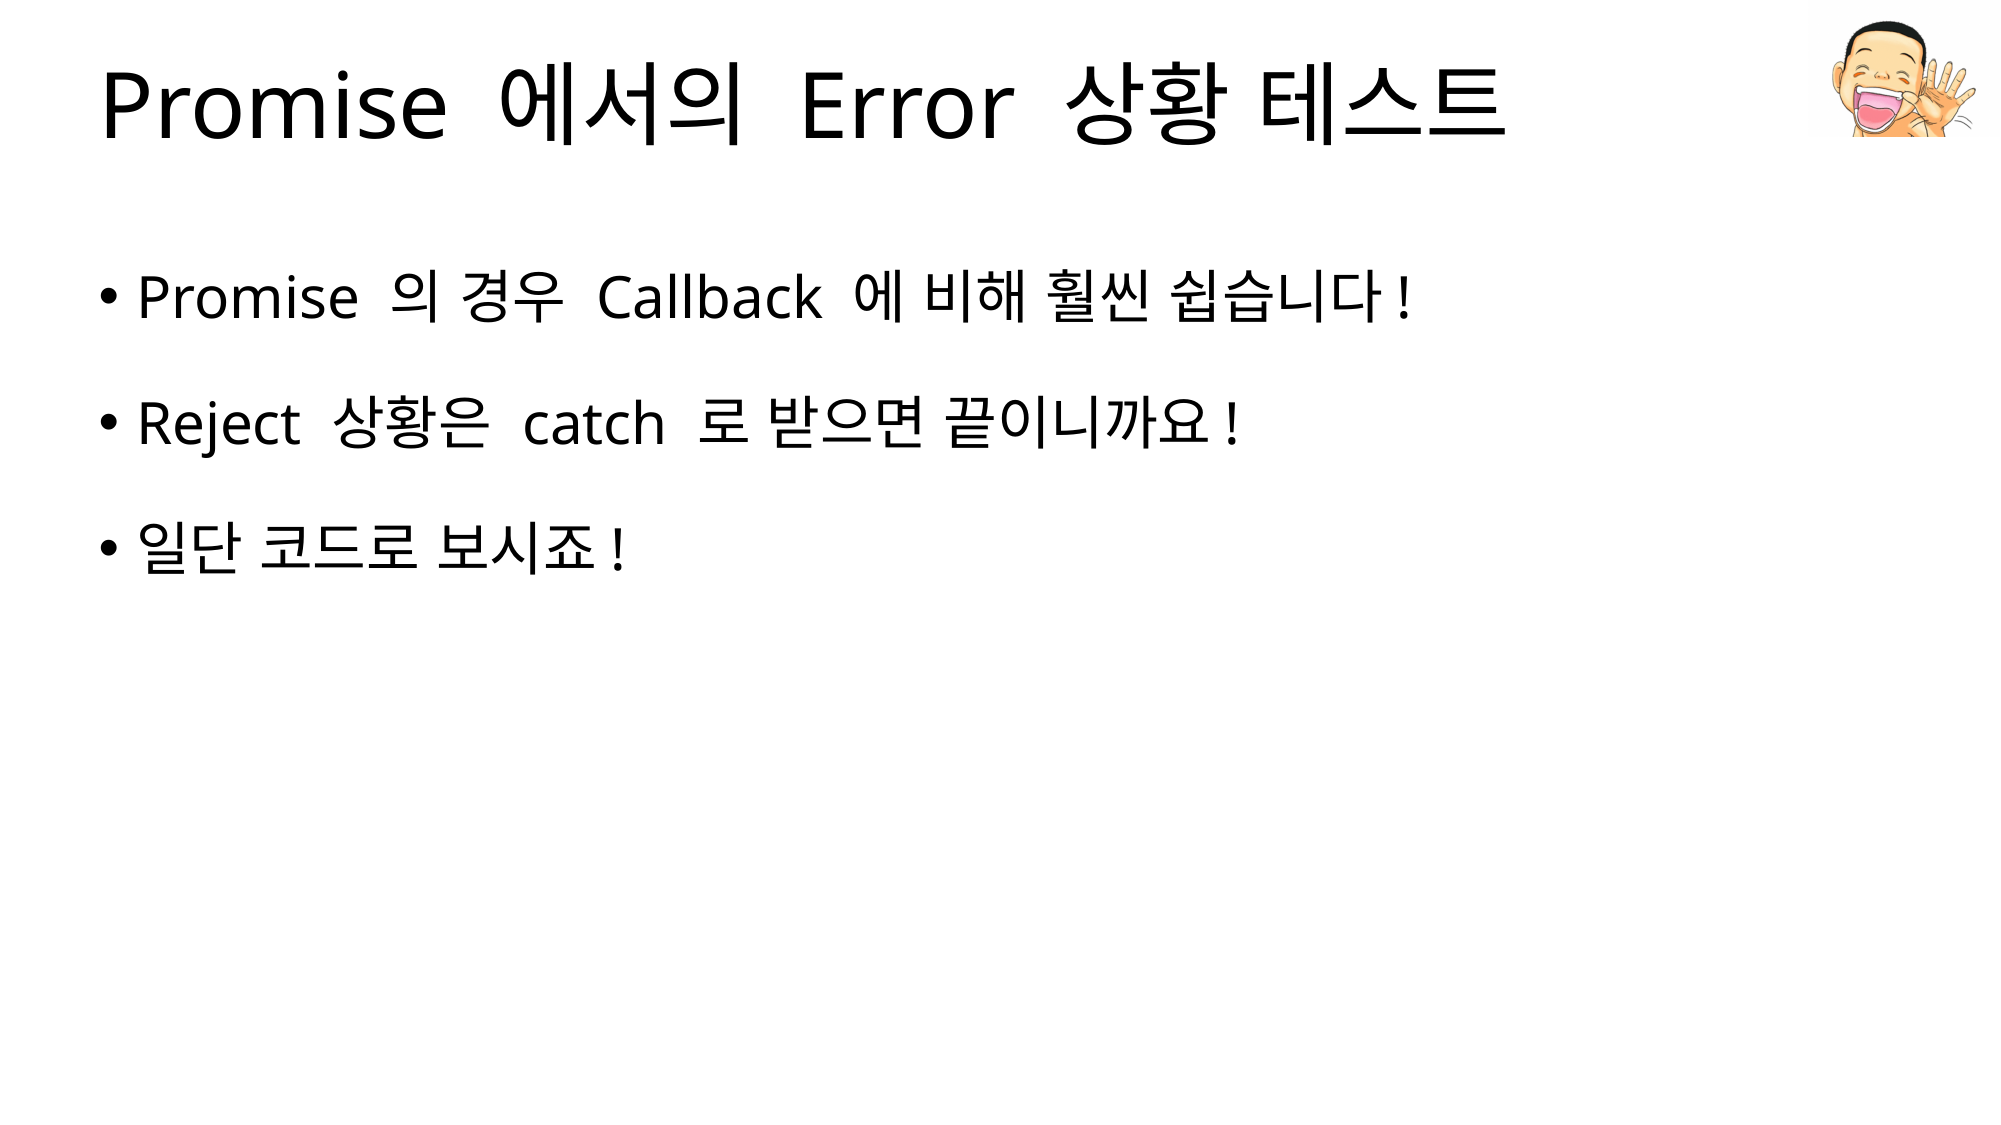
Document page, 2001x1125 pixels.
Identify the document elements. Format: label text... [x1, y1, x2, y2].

title Promise 에서의 Error 상황 테스트 [83, 0, 1931, 217]
list Promise 의 경우 Callback 에 비해 훨씬 쉽습니다! Reject 상황은 catch 로 받으면 끝이니까요! 일단 코드로 보시죠! [83, 217, 1931, 1125]
picture [1931, 0, 2000, 137]
